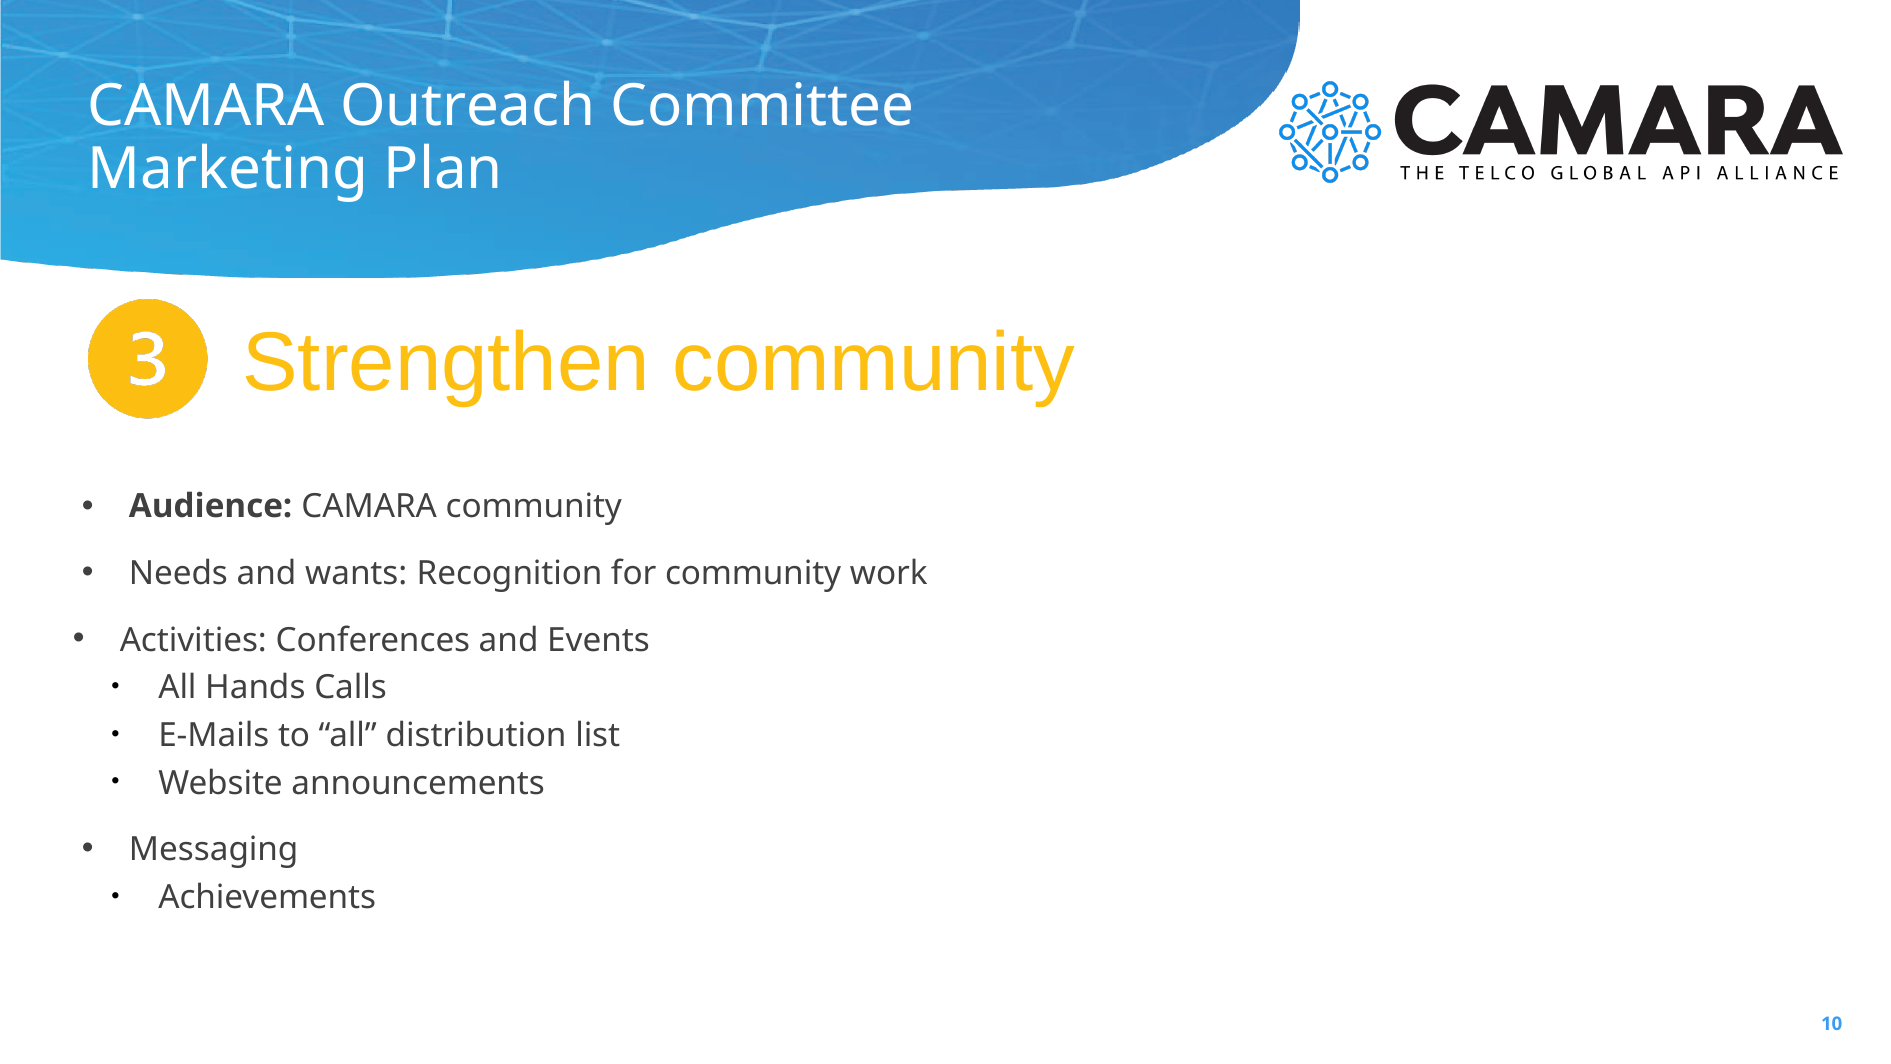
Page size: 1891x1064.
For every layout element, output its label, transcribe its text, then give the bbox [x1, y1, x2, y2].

text_box Strengthen community [229, 299, 1091, 414]
title CAMARA Outreach Committee Marketing Plan [72, 67, 1869, 197]
list Audience: CAMARA community Needs and wants: Recognition for community work Activities: Conferences and Events All Hands Calls E-Mails to “all” distribution list Website announcements Messaging Achievements [72, 483, 1818, 649]
picture [0, 0, 1300, 278]
picture [72, 283, 224, 434]
